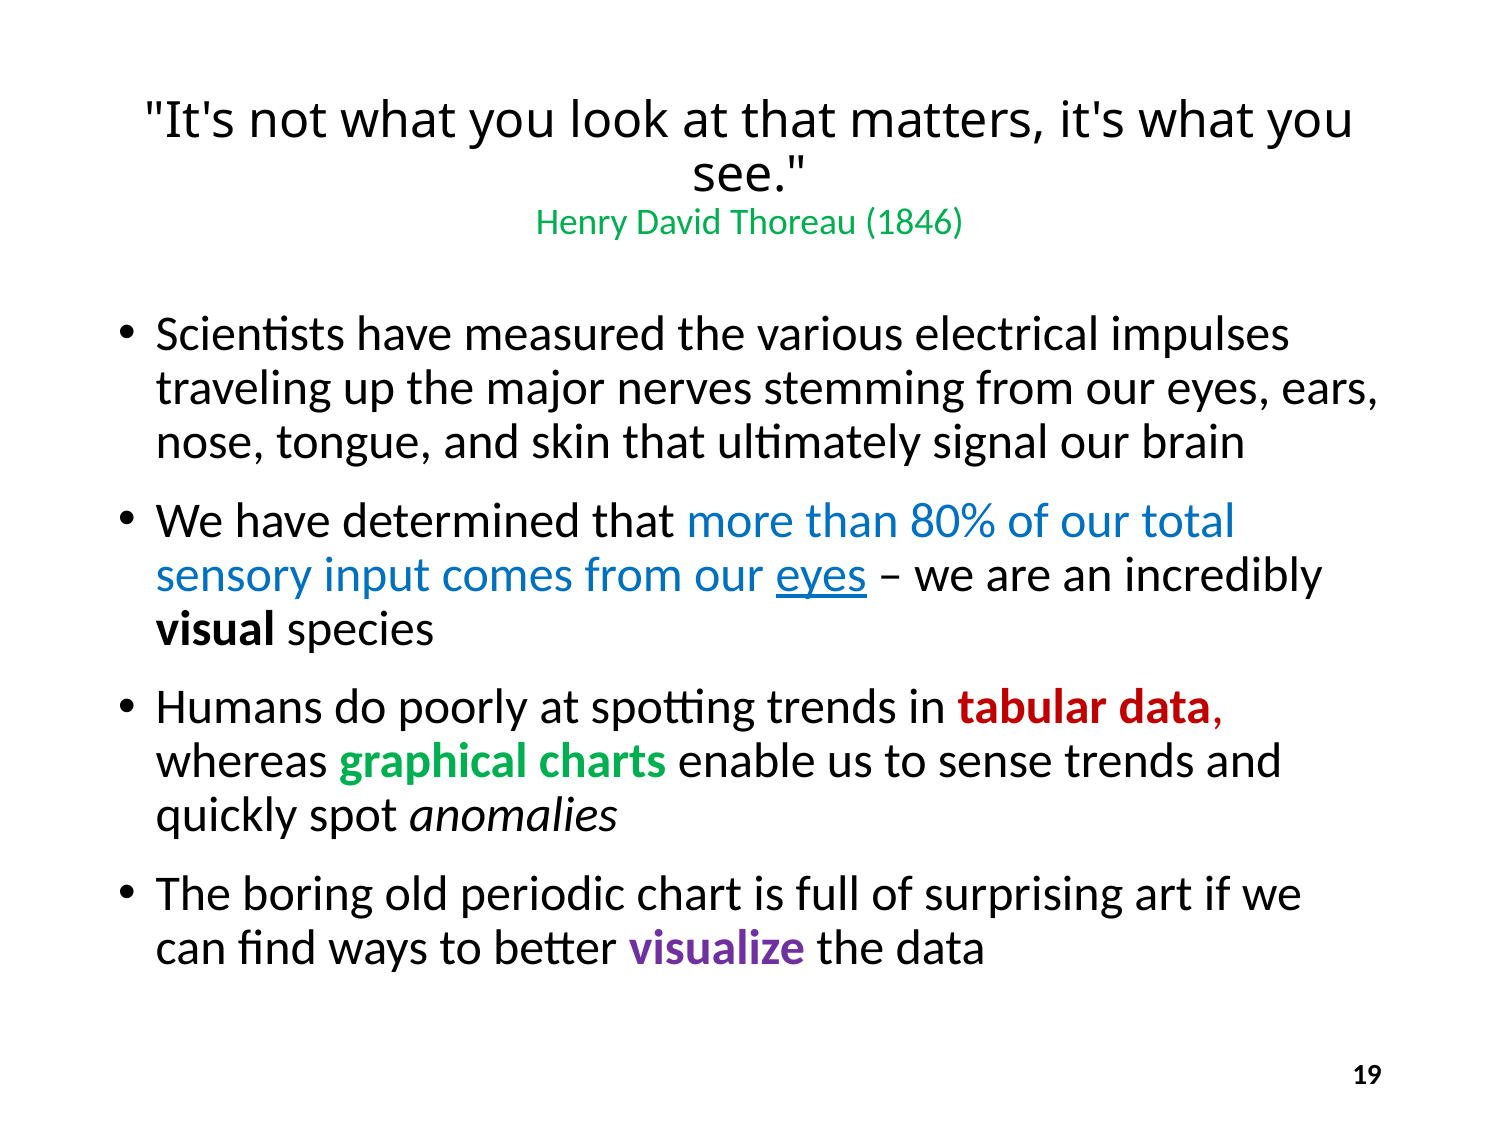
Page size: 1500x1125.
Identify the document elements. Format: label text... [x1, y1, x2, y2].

slide_number 19 [1059, 1042, 1397, 1103]
list Scientists have measured the various electrical impulses traveling up the major nerves stemming from our eyes, ears, nose, tongue, and skin that ultimately signal our brain We have determined that more than 80% of our total sensory input comes from our eyes – we are an incredibly visual species Humans do poorly at spotting trends in tabular data, whereas graphical charts enable us to sense trends and quickly spot anomalies The boring old periodic chart is full of surprising art if we can find ways to better visualize the data [103, 299, 1397, 1014]
title "It's not what you look at that matters, it's what you see." Henry David Thoreau (1846) [103, 59, 1397, 278]
